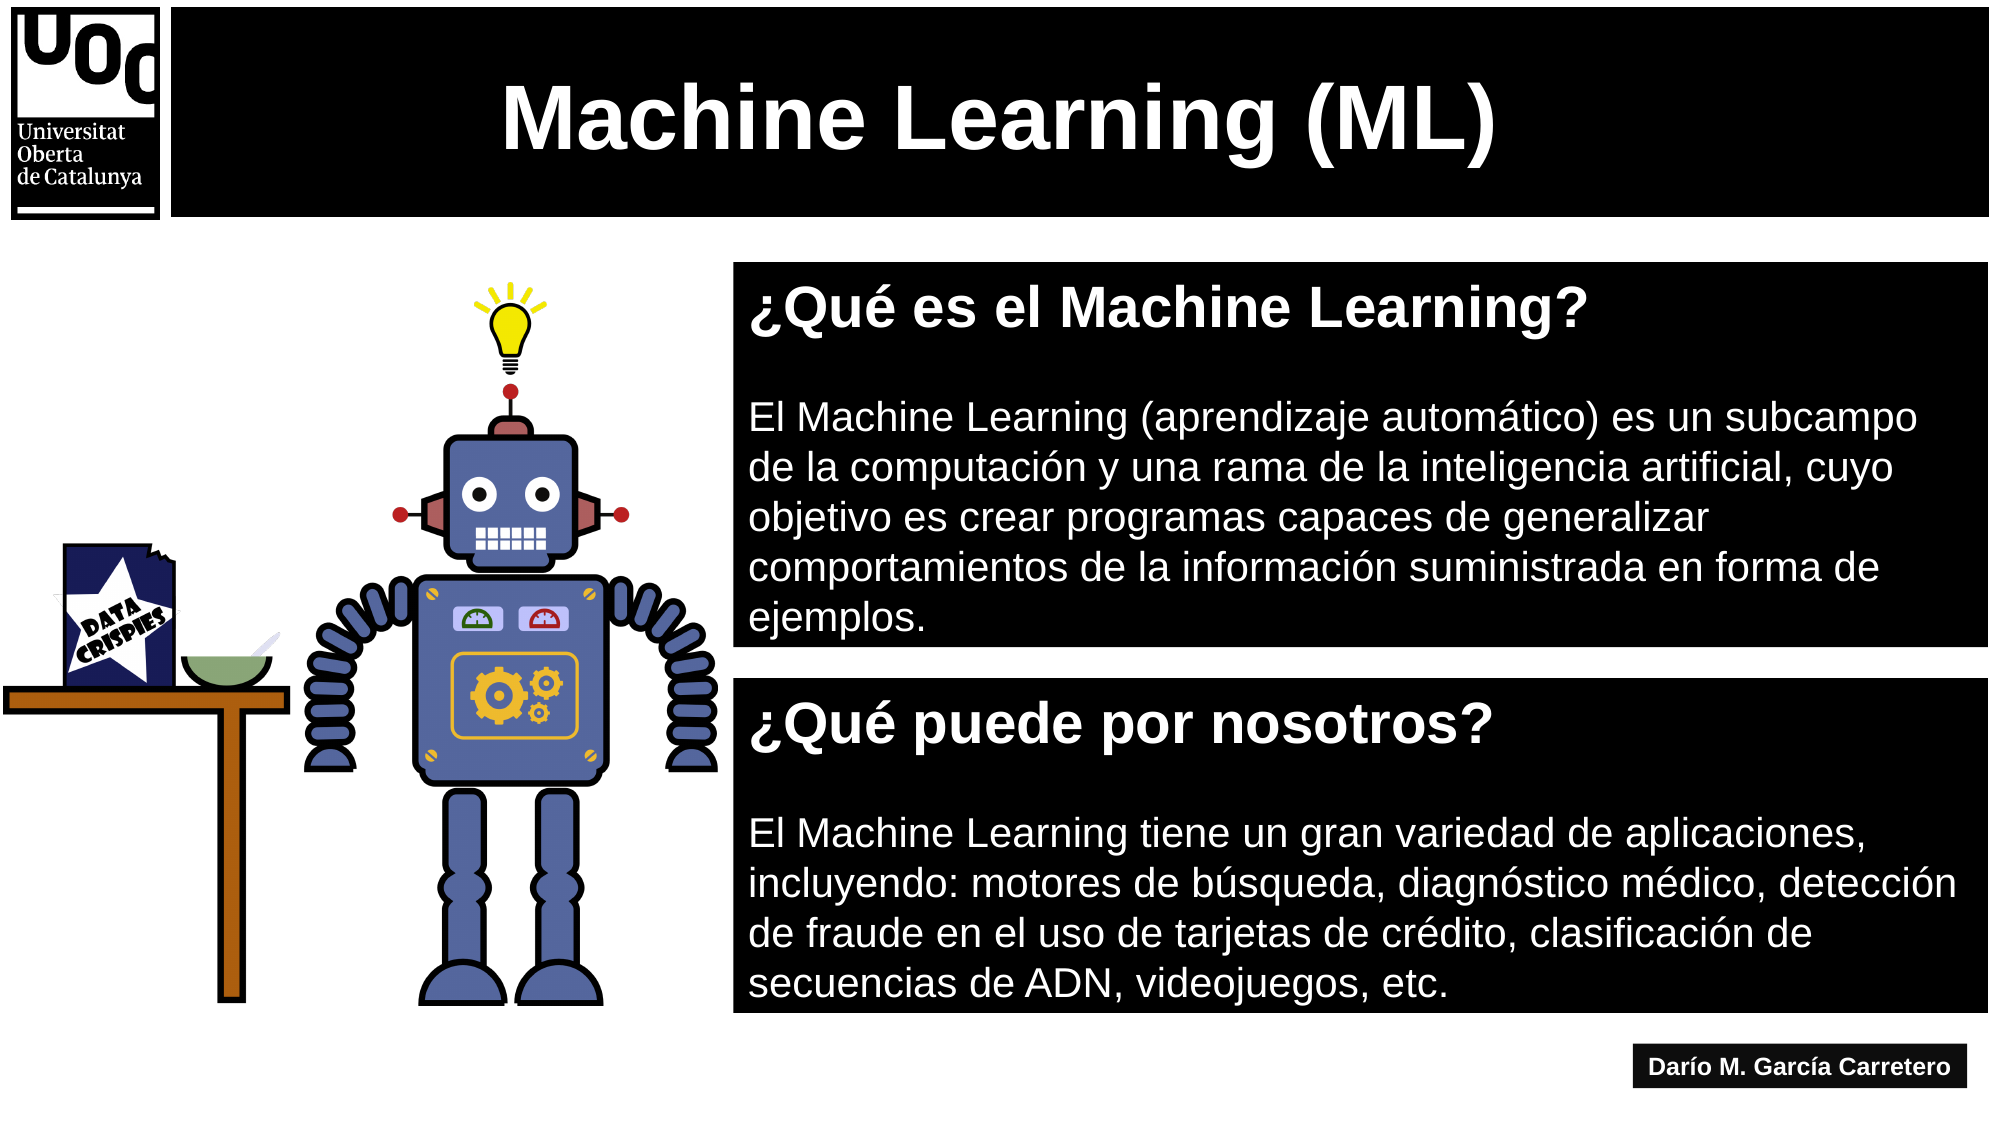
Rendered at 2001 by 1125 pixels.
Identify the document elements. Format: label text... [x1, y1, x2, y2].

picture [3, 282, 718, 1006]
picture [11, 7, 160, 220]
text_box Machine Learning (ML) [160, 50, 1908, 176]
text_box [171, 7, 1989, 217]
text_box Darío M. García Carretero [1632, 1043, 1968, 1089]
text_box ¿Qué puede por nosotros? El Machine Learning tiene un gran variedad de aplicaciones, incluyendo: motores de búsqueda, diagnóstico médico, detección de fraude en el uso de tarjetas de crédito, clasificación de secuencias de ADN, videojuegos, etc. [733, 678, 1988, 1013]
text_box ¿Qué es el Machine Learning? El Machine Learning (aprendizaje automático) es un subcampo de la computación y una rama de la inteligencia artificial, cuyo objetivo es crear programas capaces de generalizar comportamientos de la información suministrada en forma de ejemplos. [733, 262, 1988, 648]
